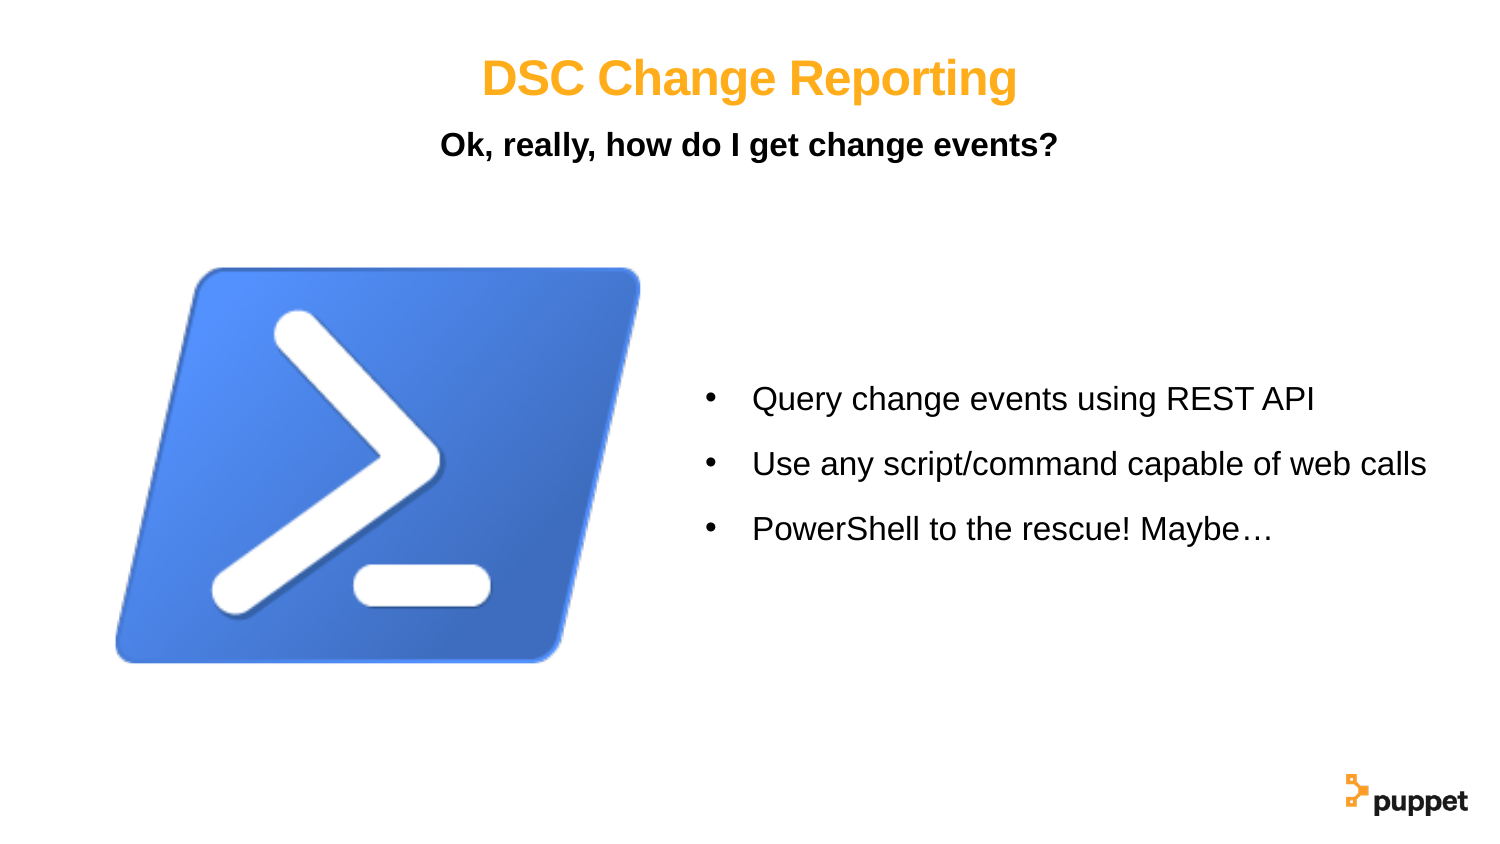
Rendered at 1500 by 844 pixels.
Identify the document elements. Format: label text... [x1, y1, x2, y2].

list Query change events using REST API Use any script/command capable of web calls PowerShell to the rescue! Maybe… [662, 267, 1500, 666]
picture [96, 266, 661, 666]
subtitle Ok, really, how do I get change events? [0, 108, 1500, 172]
picture [1346, 774, 1468, 816]
title DSC Change Reporting [0, 0, 1500, 108]
